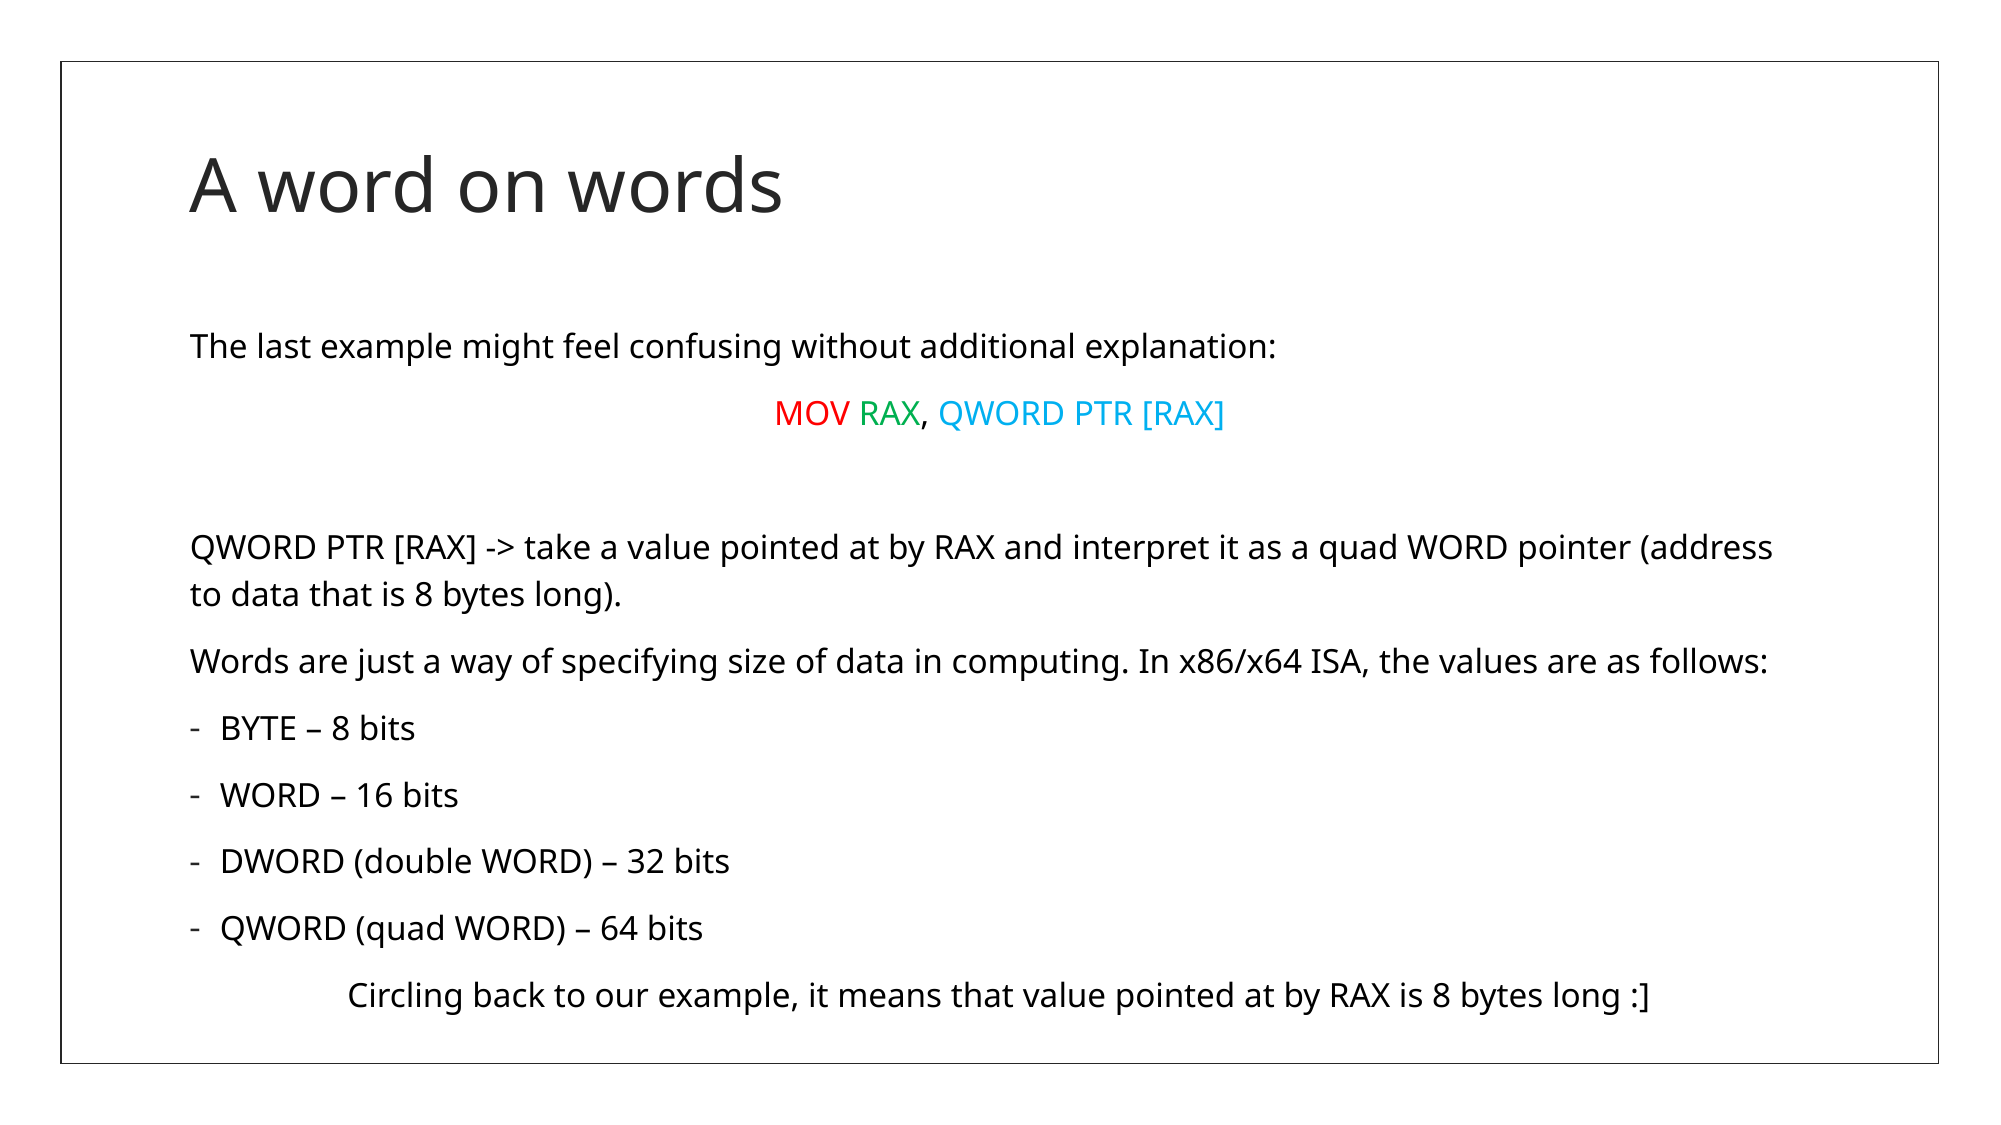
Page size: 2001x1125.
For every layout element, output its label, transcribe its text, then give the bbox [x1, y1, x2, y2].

list The last example might feel confusing without additional explanation: MOV RAX, QWORD PTR [RAX] QWORD PTR [RAX] -> take a value pointed at by RAX and interpret it as a quad WORD pointer (address to data that is 8 bytes long). Words are just a way of specifying size of data in computing. In x86/x64 ISA, the values are as follows: BYTE – 8 bits WORD – 16 bits DWORD (double WORD) – 32 bits QWORD (quad WORD) – 64 bits Circling back to our example, it means that value pointed at by RAX is 8 bytes long :] [174, 310, 1825, 1020]
title A word on words [174, 105, 1825, 272]
